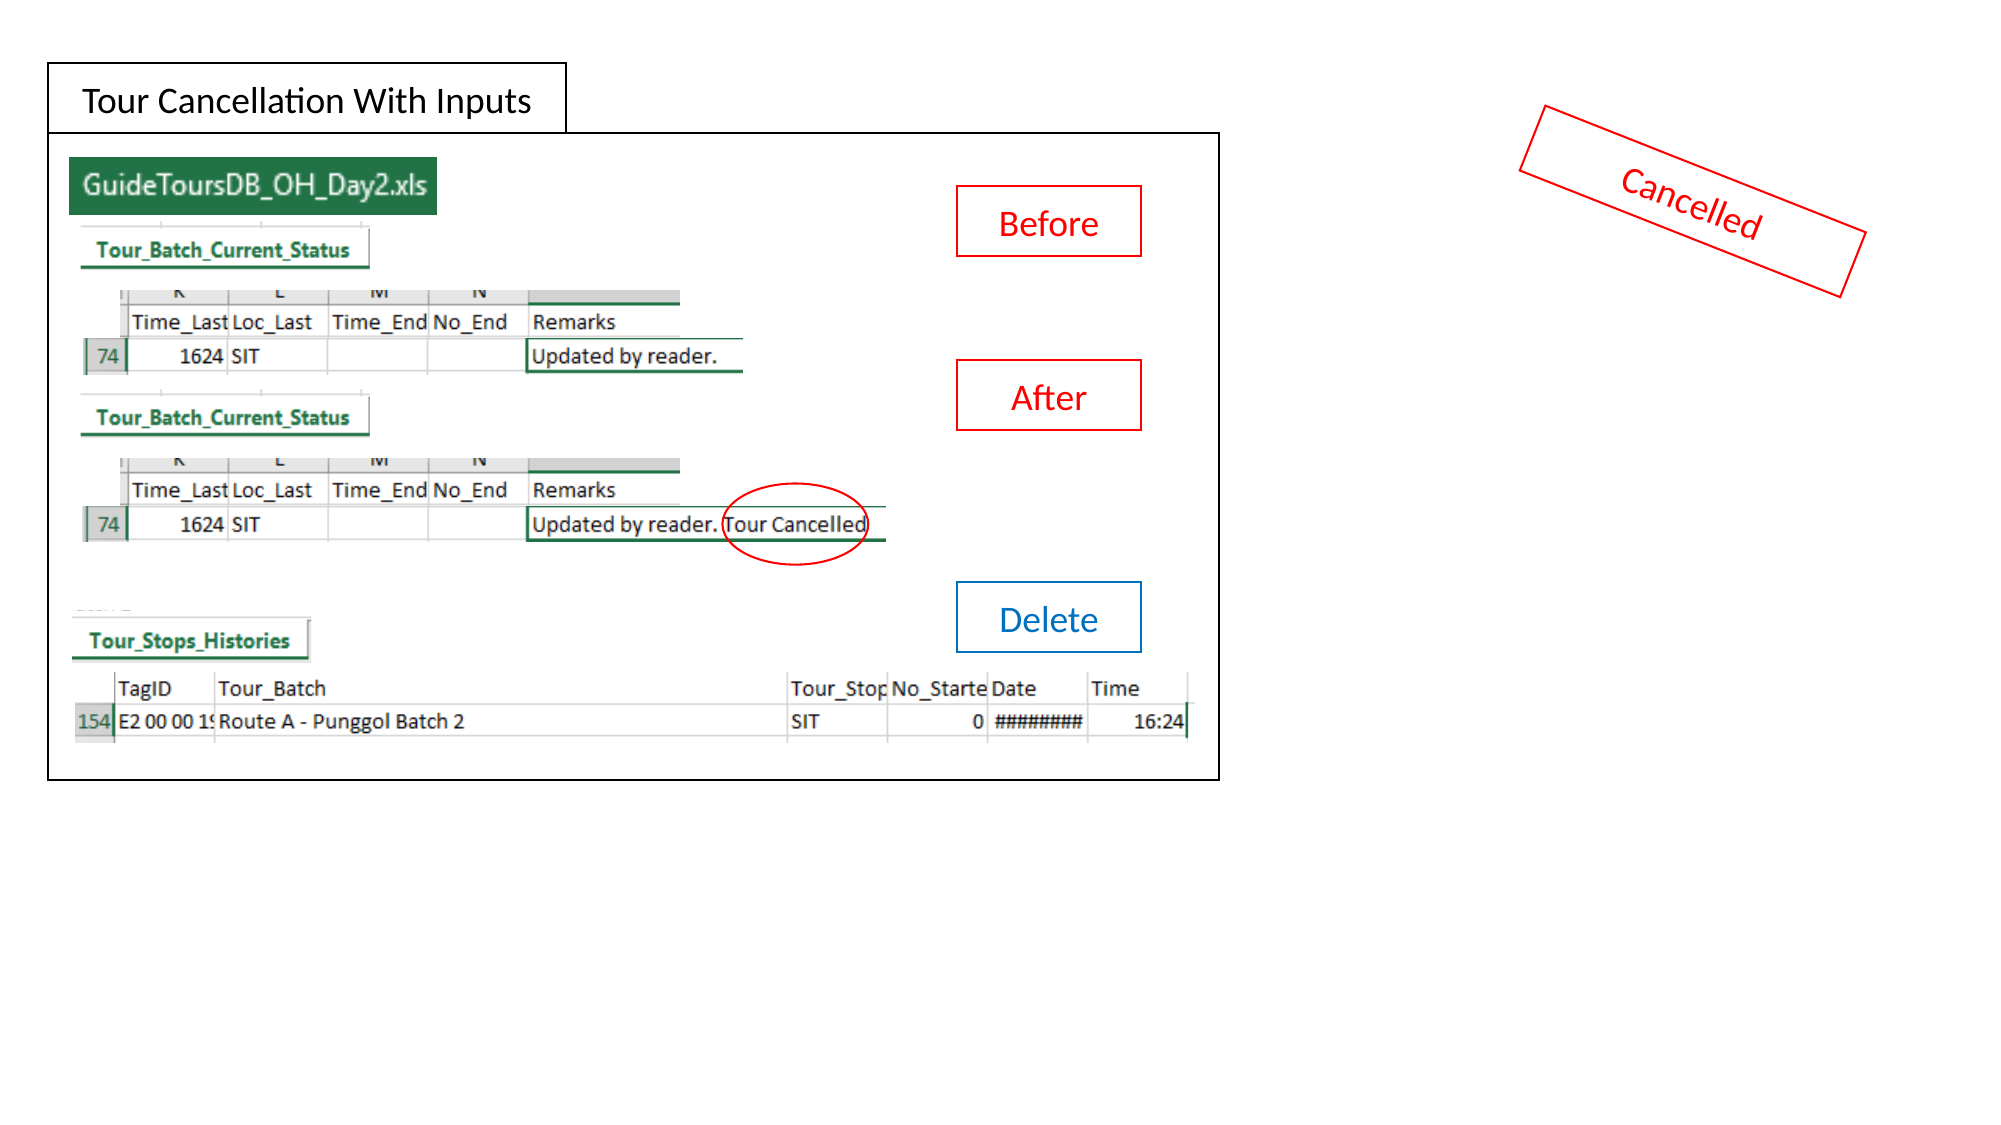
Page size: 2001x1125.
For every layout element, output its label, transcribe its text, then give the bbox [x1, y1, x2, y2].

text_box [48, 63, 1220, 781]
text_box Cancelled [1518, 104, 1868, 299]
